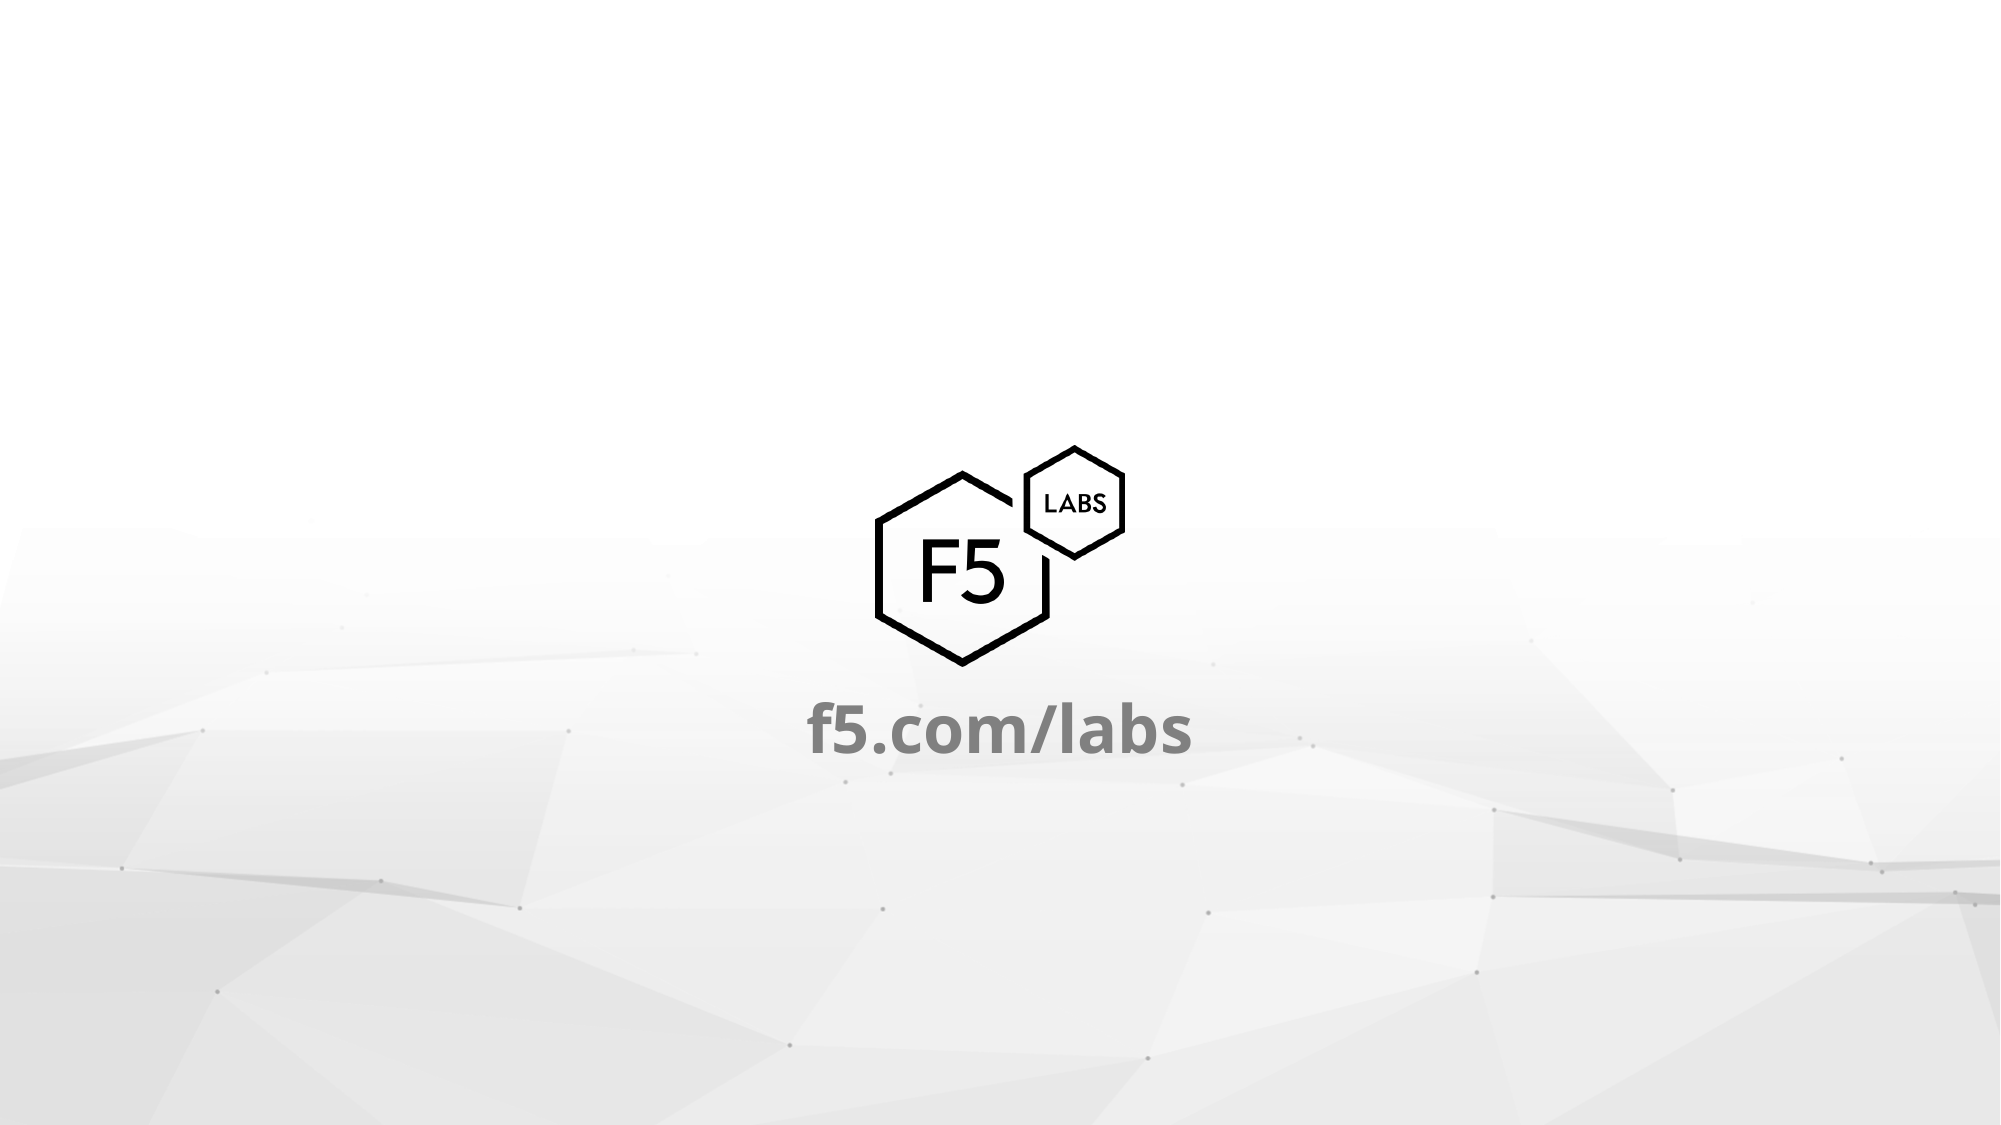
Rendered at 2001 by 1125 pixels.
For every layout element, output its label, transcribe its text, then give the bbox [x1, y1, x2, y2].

picture [0, 0, 2001, 1125]
text_box f5.com/labs [50, 660, 1950, 803]
